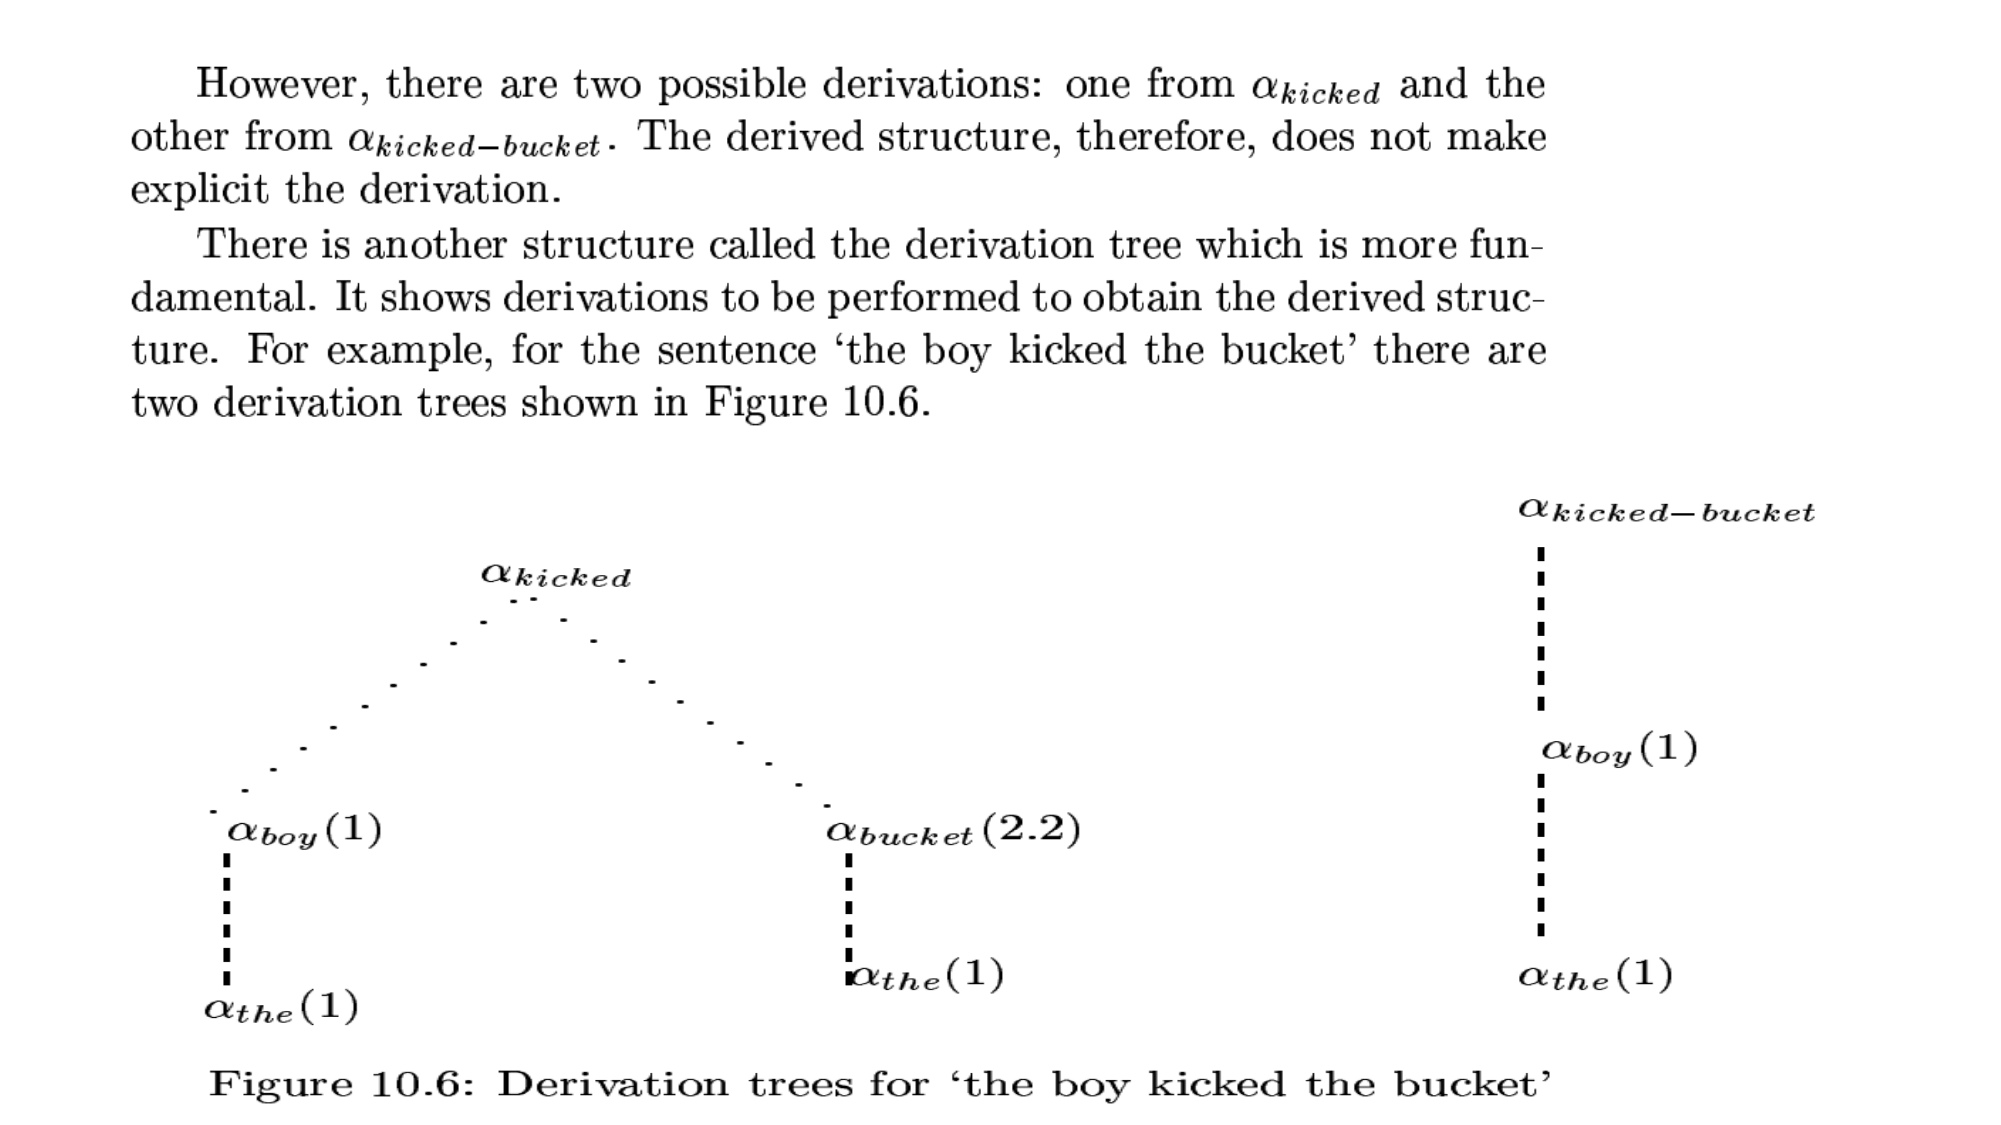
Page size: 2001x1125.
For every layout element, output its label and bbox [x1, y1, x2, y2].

picture [98, 30, 1570, 444]
picture [112, 449, 1870, 1114]
